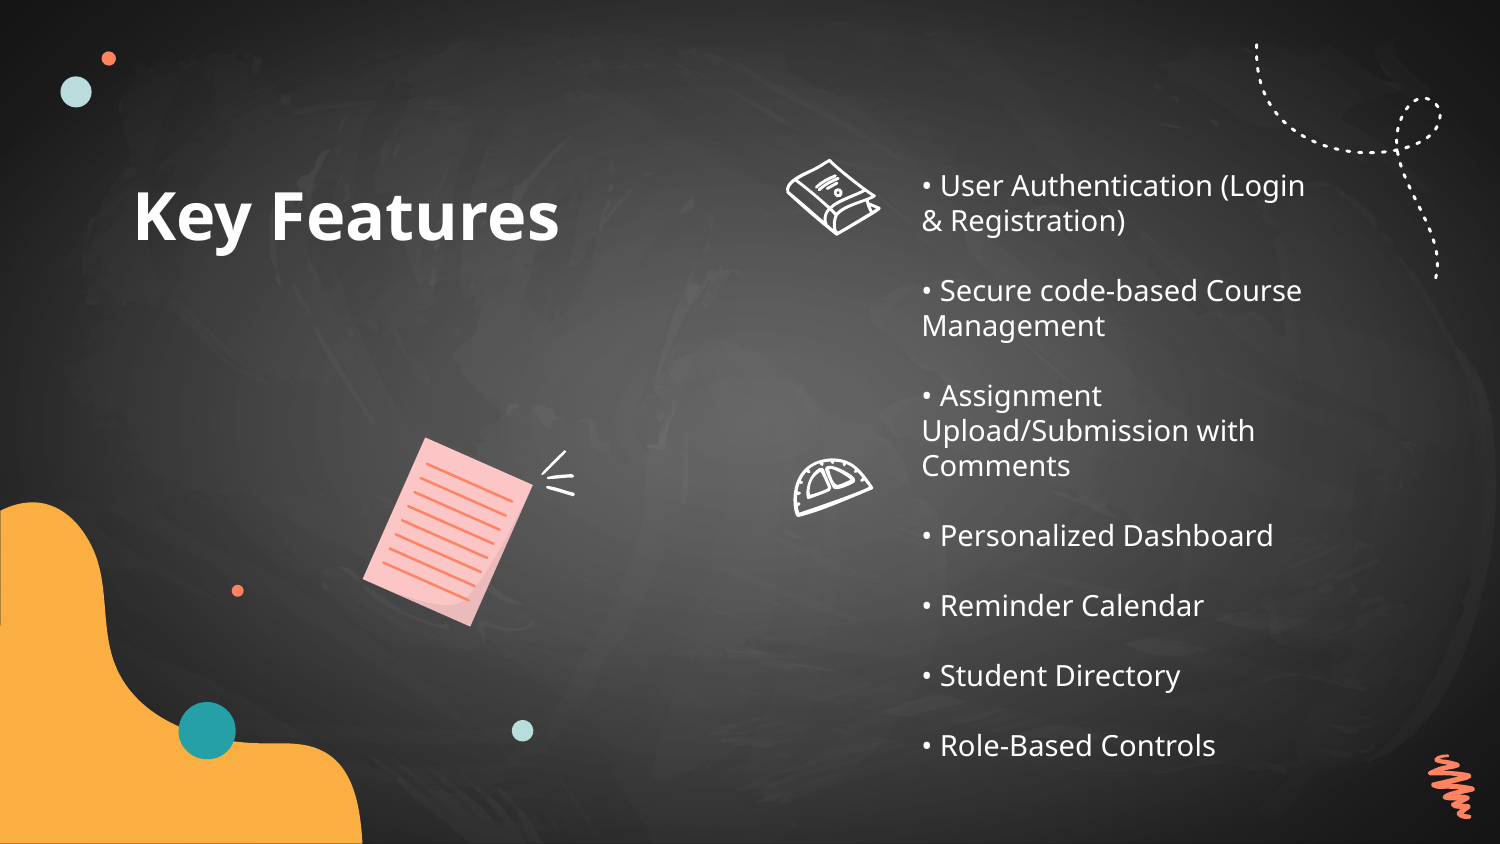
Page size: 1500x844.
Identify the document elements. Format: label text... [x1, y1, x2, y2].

picture [0, 0, 1500, 844]
text_box [793, 458, 874, 518]
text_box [362, 437, 534, 627]
title Key Features [116, 158, 706, 348]
subtitle • User Authentication (Login & Registration) • Secure code-based Course Management • Assignment Upload/Submission with Comments • Personalized Dashboard • Reminder Calendar • Student Directory • Role-Based Controls [906, 152, 1346, 763]
text_box [786, 159, 881, 236]
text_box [539, 449, 576, 497]
